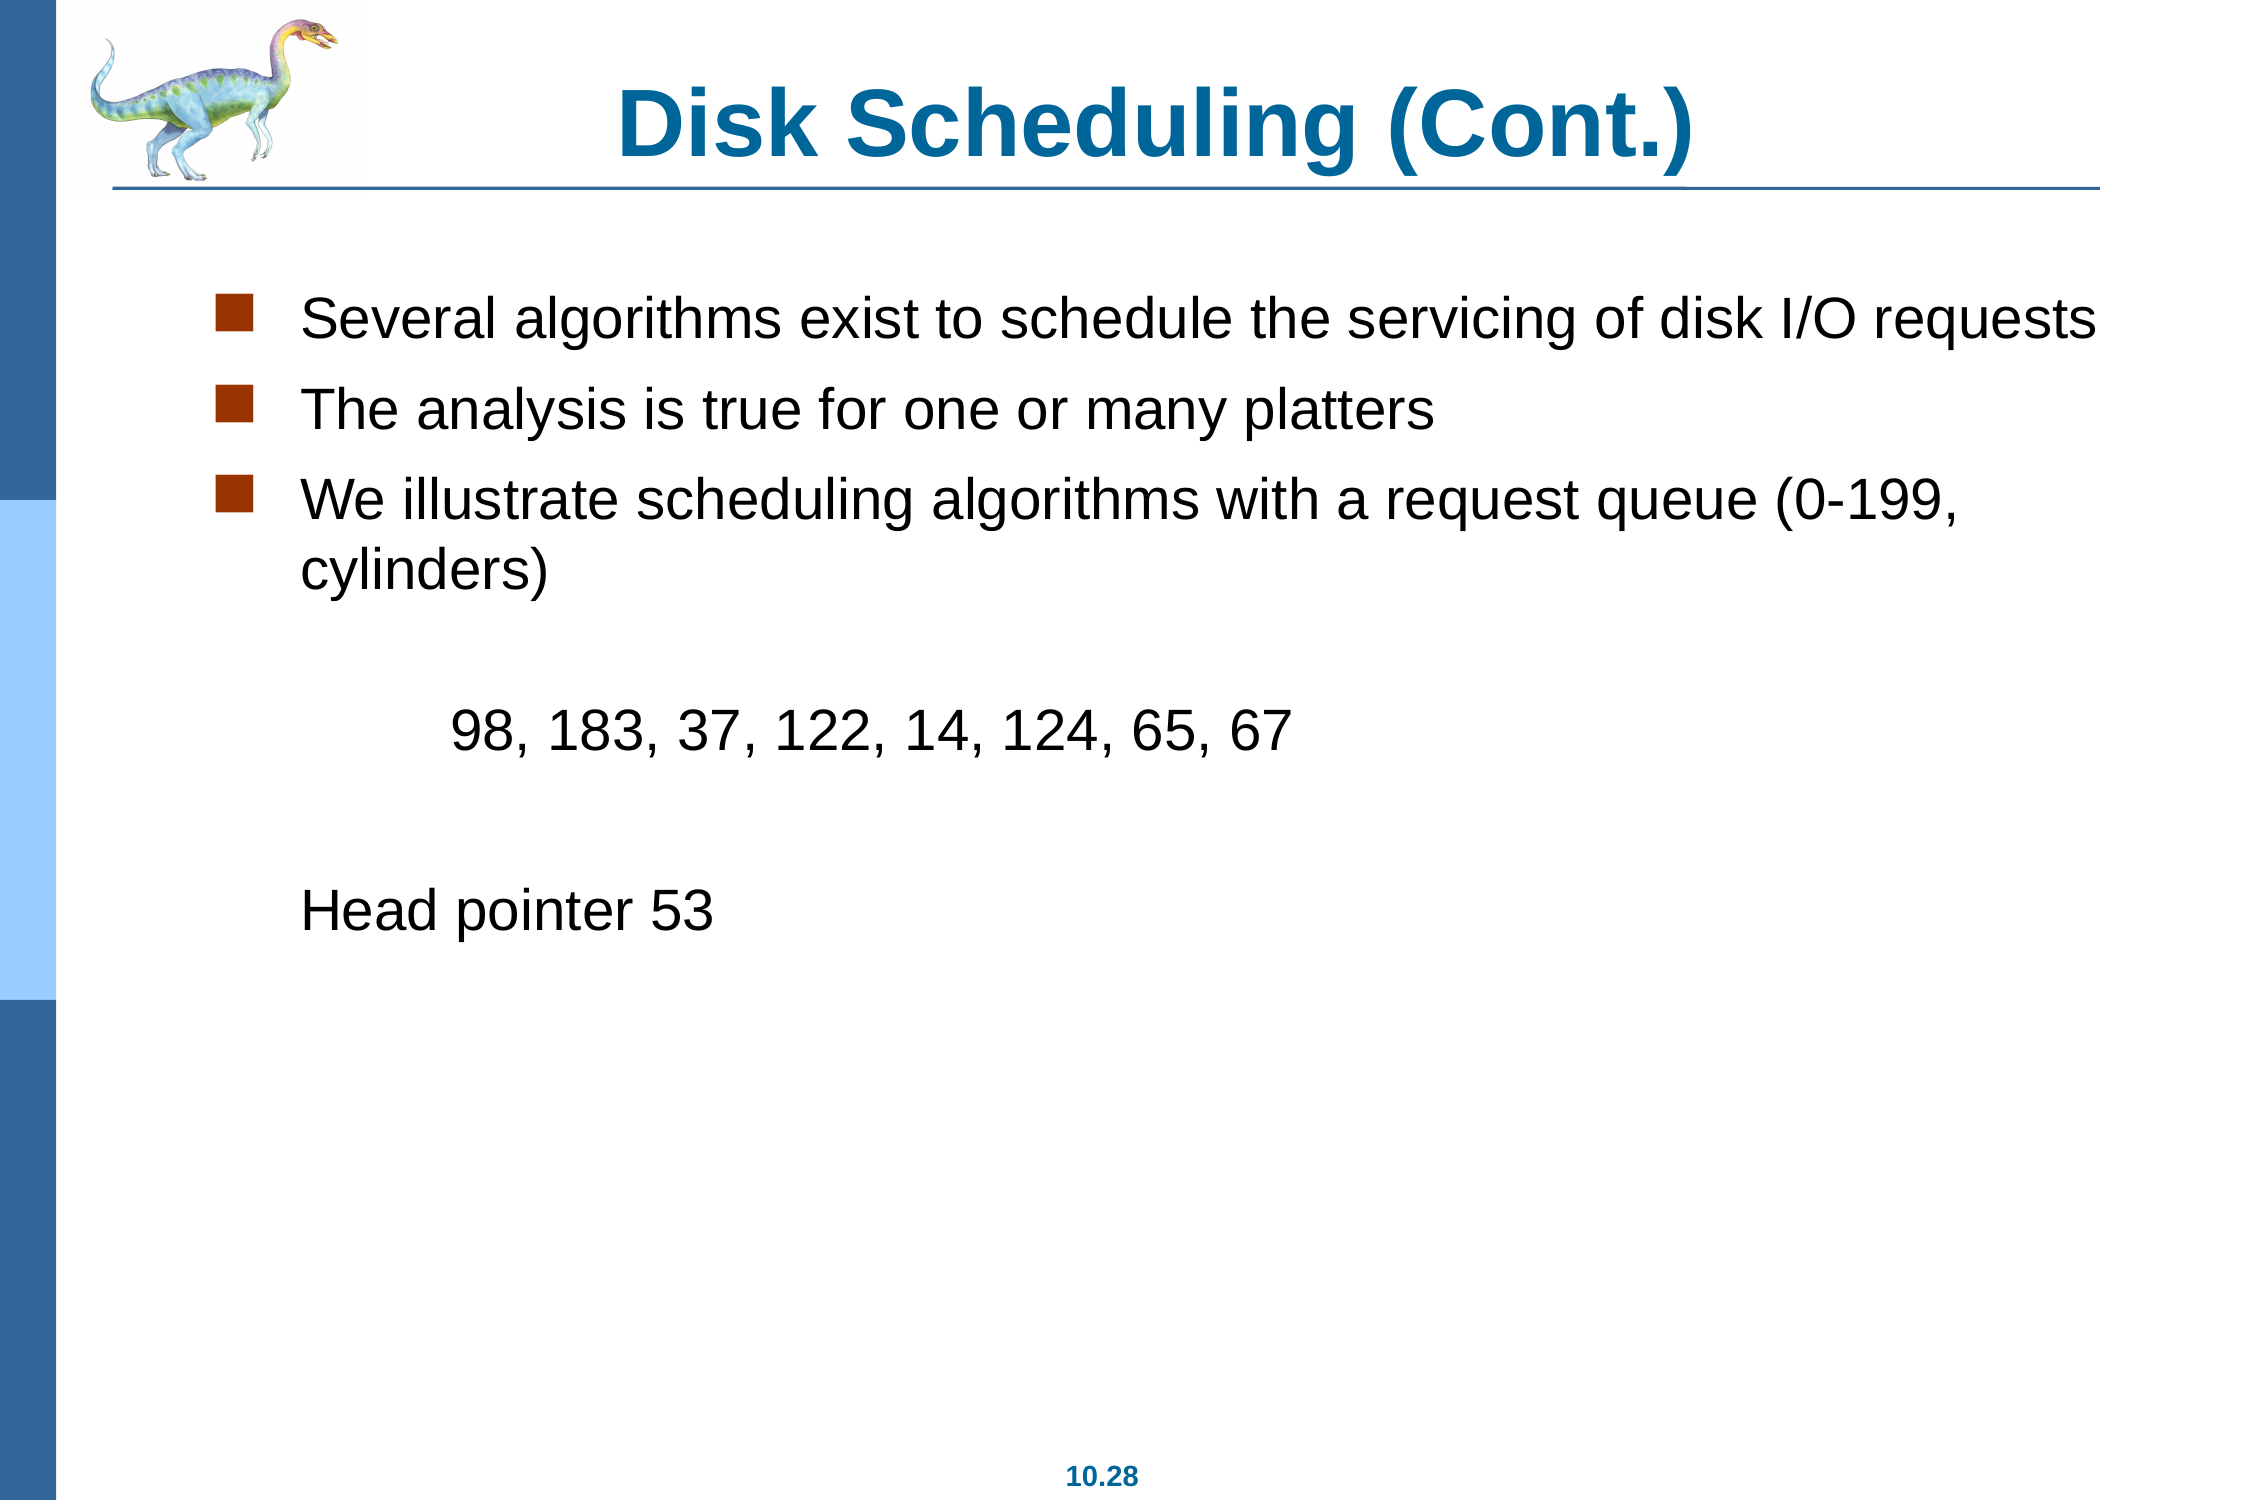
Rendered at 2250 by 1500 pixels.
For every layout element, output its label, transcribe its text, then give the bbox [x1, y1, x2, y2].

picture [70, 0, 365, 199]
list Several algorithms exist to schedule the servicing of disk I/O requests The analysis is true for one or many platters We illustrate scheduling algorithms with a request queue (0-199, cylinders) 98, 183, 37, 122, 14, 124, 65, 67 Head pointer 53 [198, 269, 2224, 1261]
title Disk Scheduling (Cont.) [174, 60, 2138, 187]
